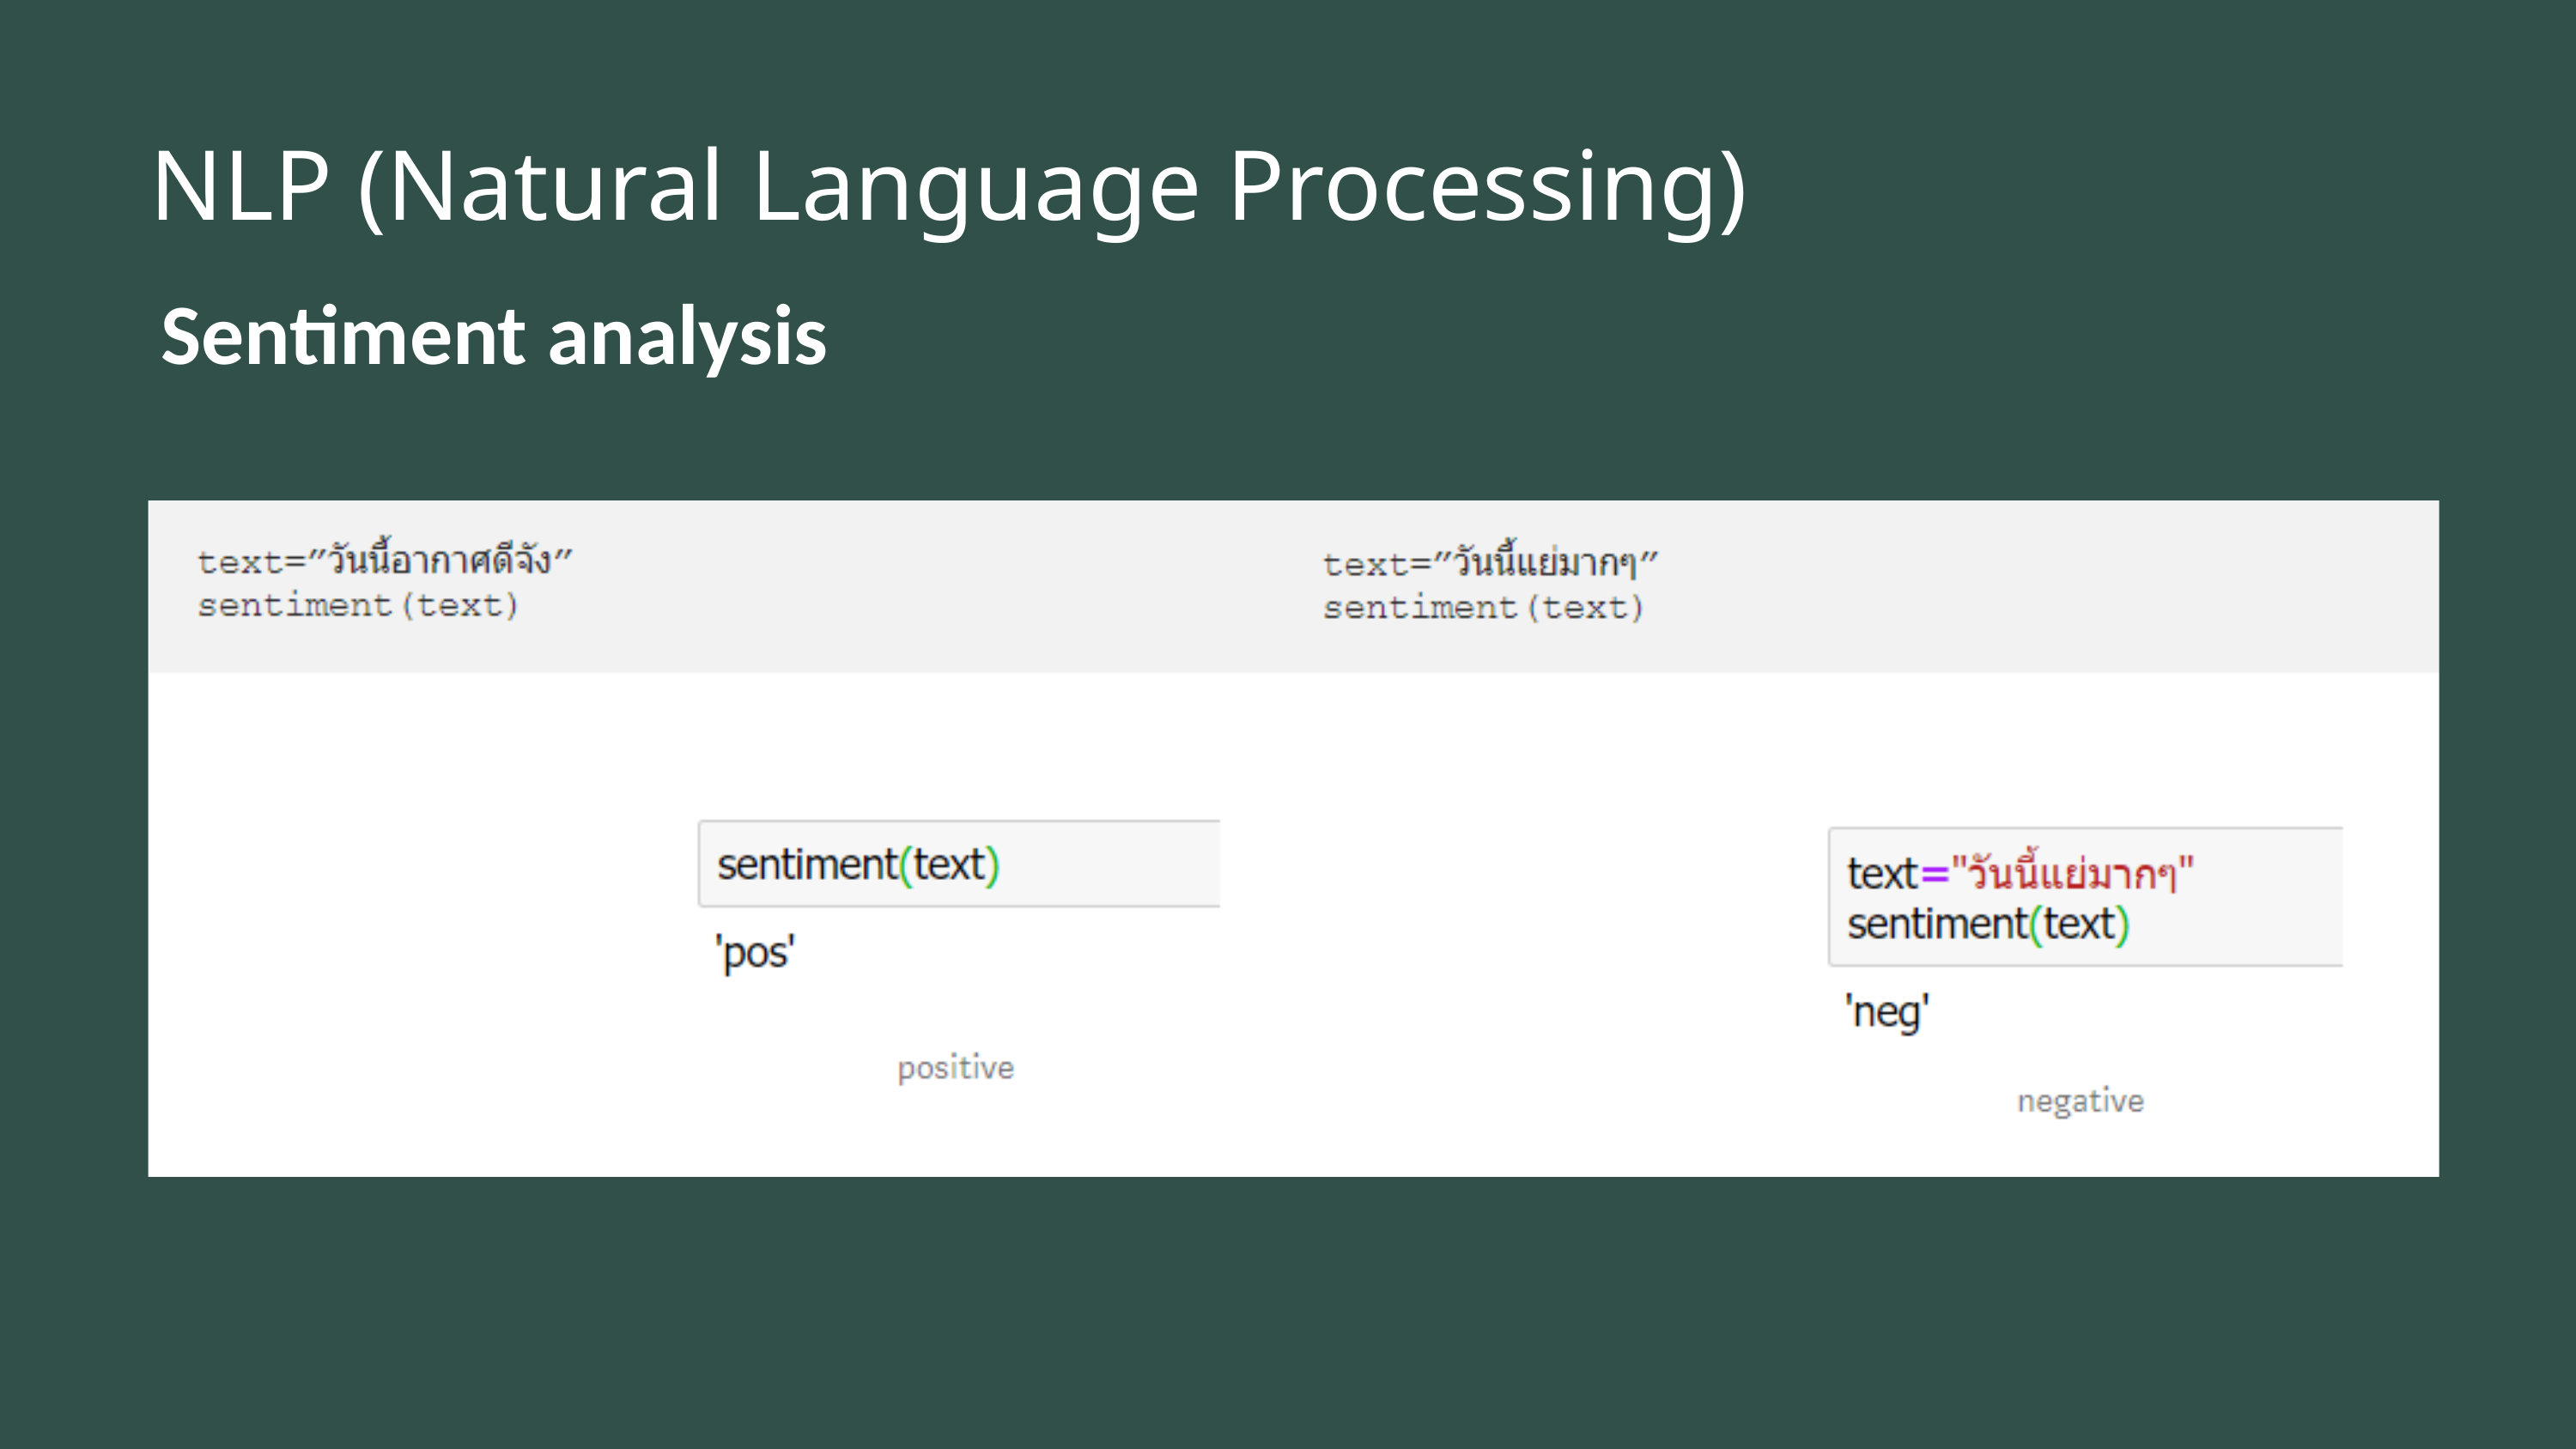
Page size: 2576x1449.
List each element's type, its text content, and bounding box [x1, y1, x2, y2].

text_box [148, 500, 2439, 1177]
text_box NLP (Natural Language Processing) [149, 123, 1879, 239]
text_box Sentiment analysis [148, 271, 1147, 388]
